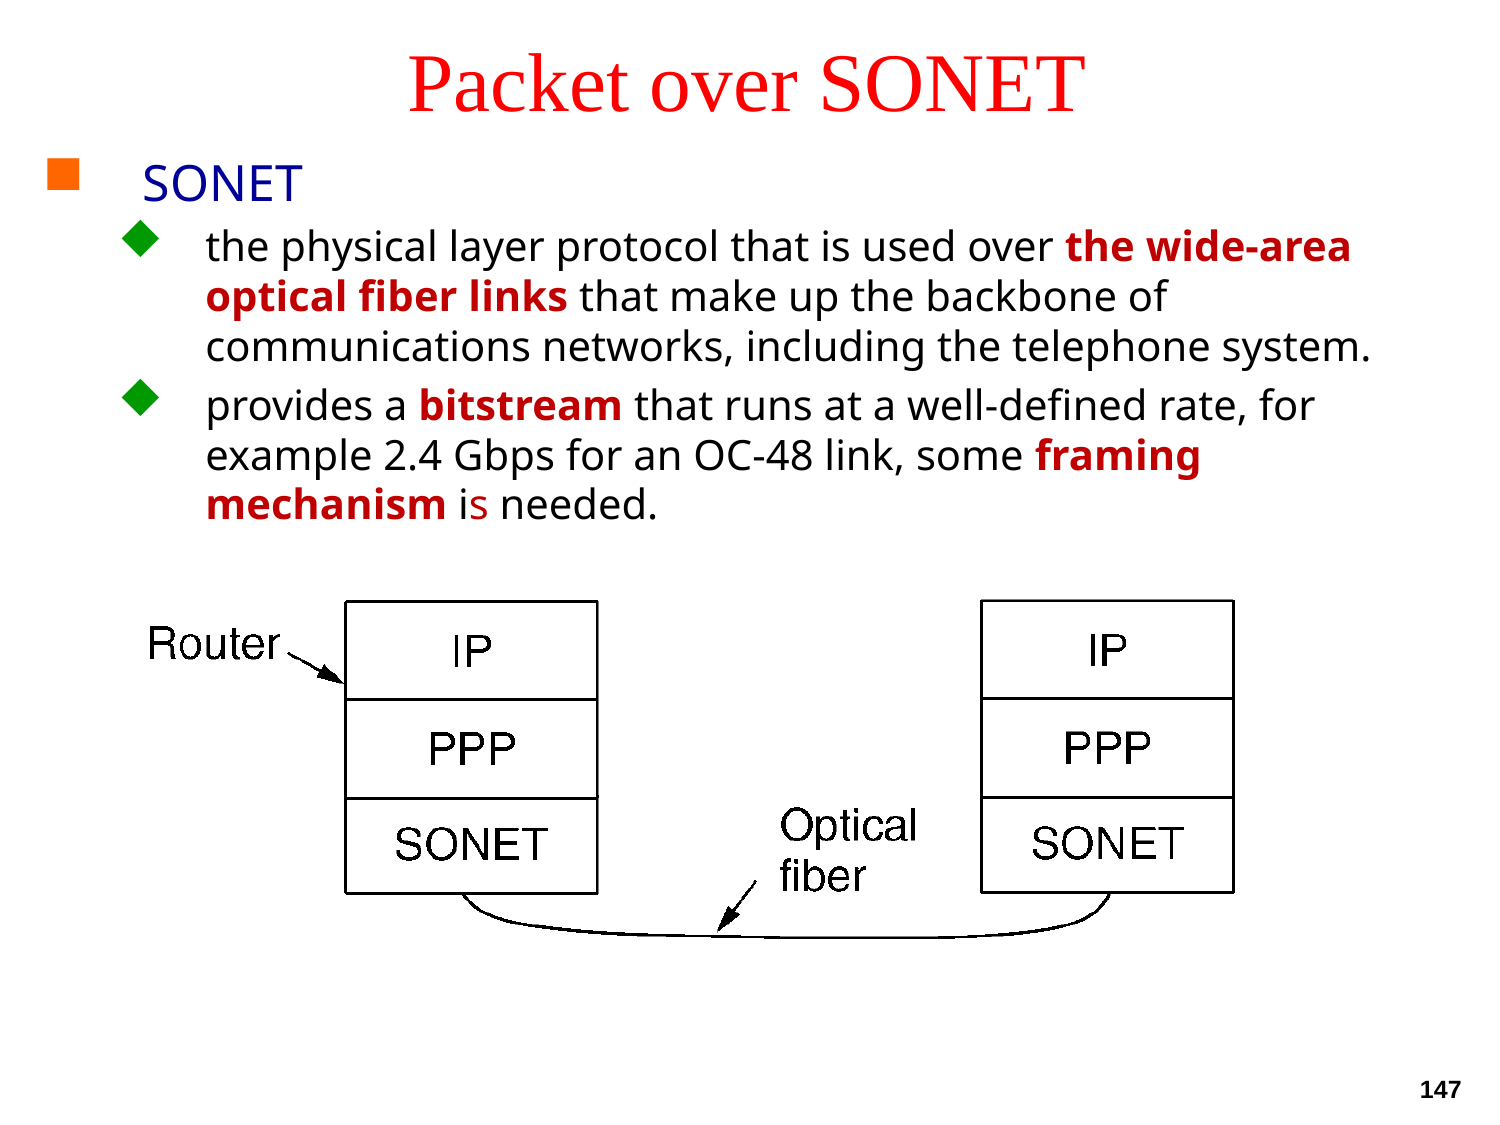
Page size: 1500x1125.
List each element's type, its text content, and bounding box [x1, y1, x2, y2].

title Packet over SONET [25, 17, 1469, 141]
list SONET the physical layer protocol that is used over the wide-area optical fiber links that make up the backbone of communications networks, including the telephone system. provides a bitstream that runs at a well-defined rate, for example 2.4 Gbps for an OC-48 link, some framing mechanism is needed. [27, 144, 1463, 1093]
picture [123, 515, 1301, 961]
